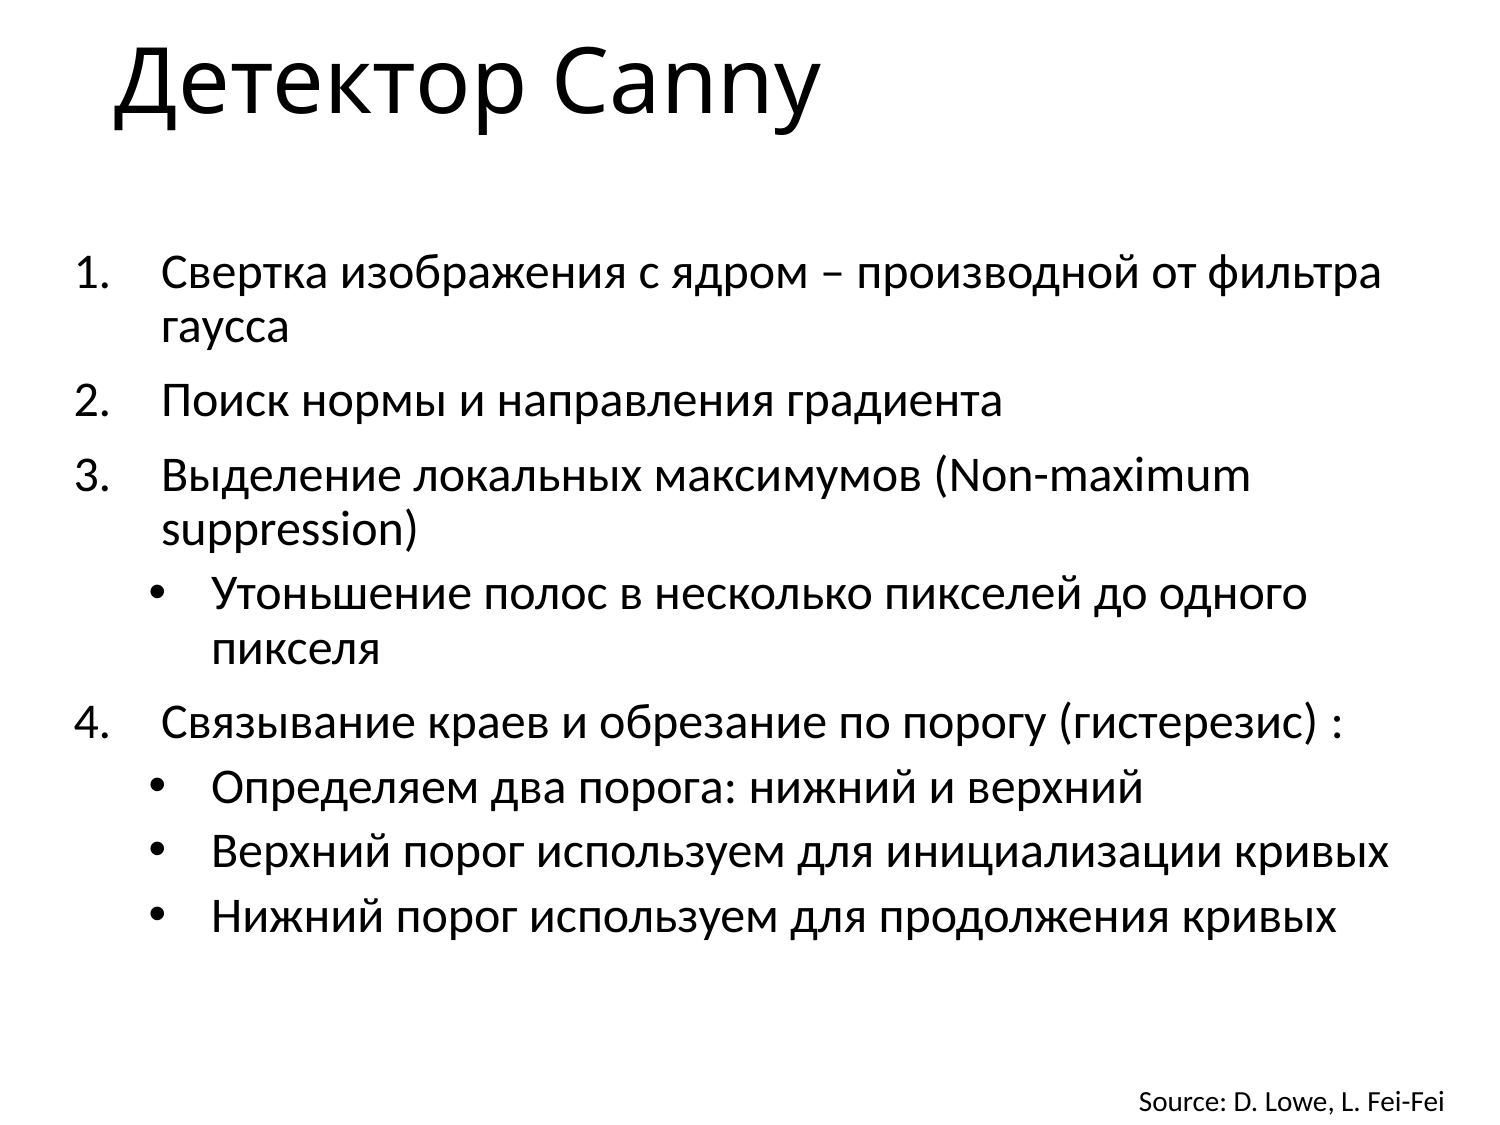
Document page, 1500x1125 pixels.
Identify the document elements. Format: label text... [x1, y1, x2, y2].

text_box Свертка изображения с ядром – производной от фильтра гаусса Поиск нормы и направления градиента Выделение локальных максимумов (Non-maximum suppression) Утоньшение полос в несколько пикселей до одного пикселя Связывание краев и обрезание по порогу (гистерезис) : Определяем два порога: нижний и верхний Верхний порог используем для инициализации кривых Нижний порог используем для продолжения кривых [58, 237, 1453, 1063]
title Детектор Canny [99, 24, 1500, 143]
text_box Source: D. Lowe, L. Fei-Fei [1123, 1074, 1461, 1125]
